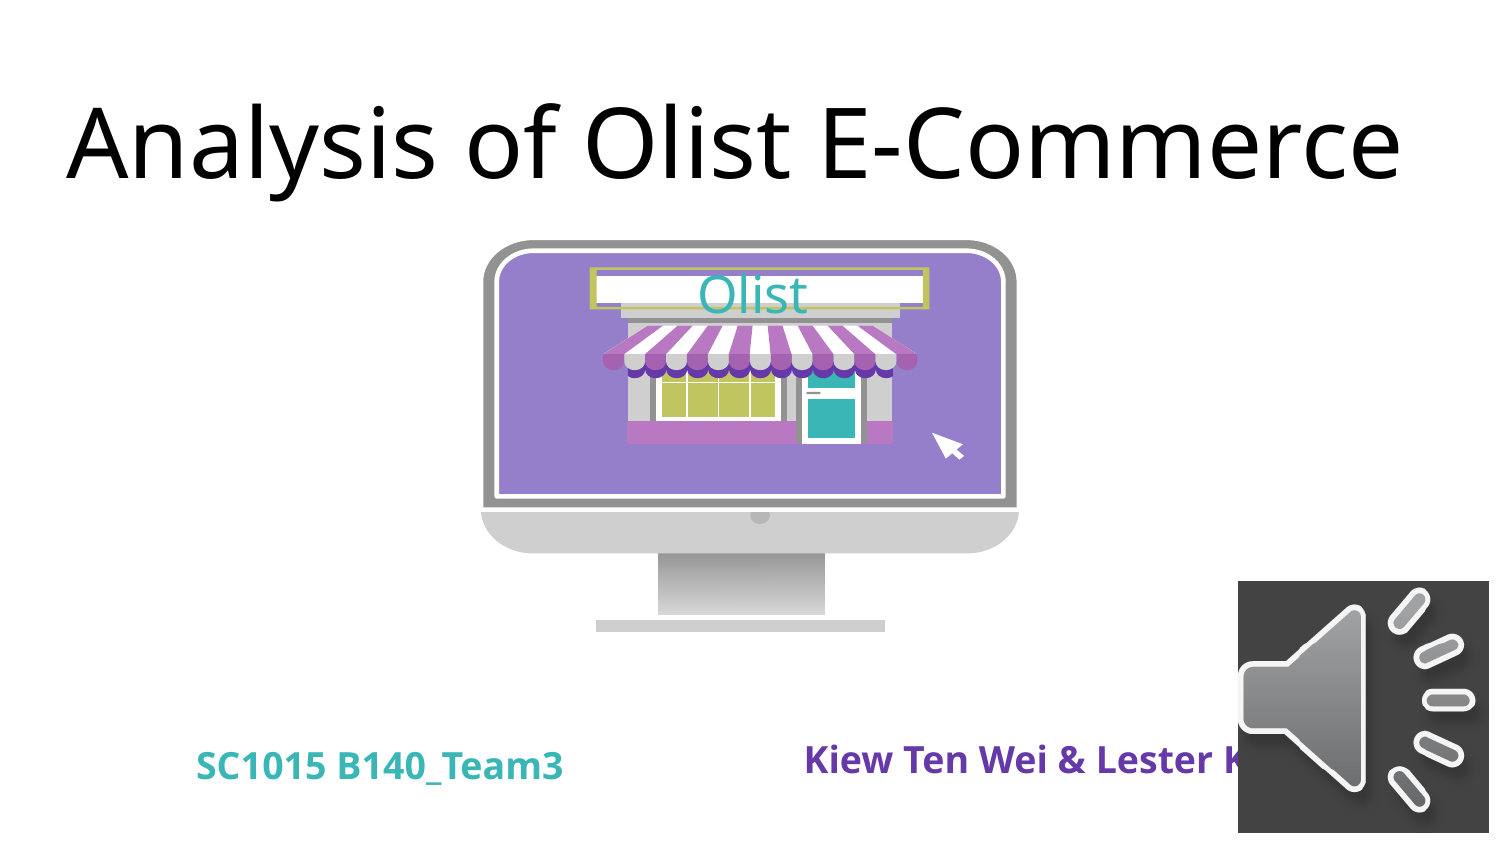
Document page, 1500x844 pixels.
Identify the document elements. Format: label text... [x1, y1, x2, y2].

text_box [589, 267, 930, 278]
text_box [813, 325, 853, 354]
text_box [805, 391, 821, 395]
text_box [749, 354, 771, 371]
text_box [797, 325, 834, 354]
text_box [688, 417, 718, 421]
title Olist [533, 278, 986, 307]
subtitle Kiew Ten Wei & Lester Kwek [788, 709, 1231, 808]
text_box [593, 617, 888, 634]
text_box [802, 388, 861, 399]
text_box [688, 383, 718, 417]
text_box [707, 354, 729, 371]
text_box [857, 325, 917, 354]
text_box [750, 510, 770, 524]
text_box [802, 399, 861, 444]
text_box [480, 237, 1019, 510]
text_box [480, 510, 1019, 554]
text_box [833, 354, 855, 371]
text_box [868, 373, 893, 421]
text_box [932, 432, 965, 460]
text_box [875, 354, 896, 371]
text_box [783, 325, 811, 354]
text_box [854, 354, 875, 371]
text_box [750, 378, 782, 421]
text_box [620, 310, 900, 318]
text_box [750, 325, 770, 354]
text_box [626, 325, 677, 354]
text_box [808, 373, 855, 388]
text_box [645, 354, 666, 371]
text_box [645, 325, 693, 354]
text_box [868, 421, 893, 444]
text_box [624, 354, 645, 371]
text_box [649, 377, 655, 421]
text_box [627, 421, 795, 444]
text_box [808, 399, 855, 439]
text_box [686, 354, 708, 371]
text_box [719, 383, 749, 417]
text_box [603, 325, 664, 354]
text_box [802, 378, 808, 388]
text_box [666, 354, 687, 371]
text_box [668, 325, 707, 354]
text_box [688, 373, 718, 382]
title Analysis of Olist E-Commerce [46, 15, 1425, 264]
text_box SC1015 B140_Team3 [181, 720, 664, 803]
text_box [719, 374, 749, 382]
text_box [827, 325, 876, 354]
text_box [655, 378, 687, 421]
text_box [896, 354, 918, 371]
text_box [782, 377, 788, 421]
text_box [750, 373, 776, 382]
text_box [728, 354, 750, 371]
text_box [627, 373, 649, 421]
text_box [861, 378, 868, 444]
text_box [497, 251, 1003, 496]
text_box [767, 325, 792, 354]
text_box [791, 354, 813, 371]
picture [1236, 580, 1490, 834]
text_box [719, 417, 749, 421]
text_box [728, 325, 753, 354]
text_box [709, 325, 737, 354]
text_box [603, 354, 624, 371]
text_box [627, 323, 893, 338]
text_box [750, 383, 776, 417]
text_box [661, 373, 687, 382]
text_box [795, 377, 802, 444]
text_box [812, 354, 833, 371]
text_box [855, 374, 861, 388]
text_box [770, 354, 792, 371]
text_box [658, 554, 826, 617]
text_box [661, 383, 687, 417]
text_box [627, 364, 893, 379]
text_box [843, 325, 894, 354]
text_box [627, 318, 893, 323]
text_box [788, 374, 795, 421]
text_box [687, 325, 723, 354]
